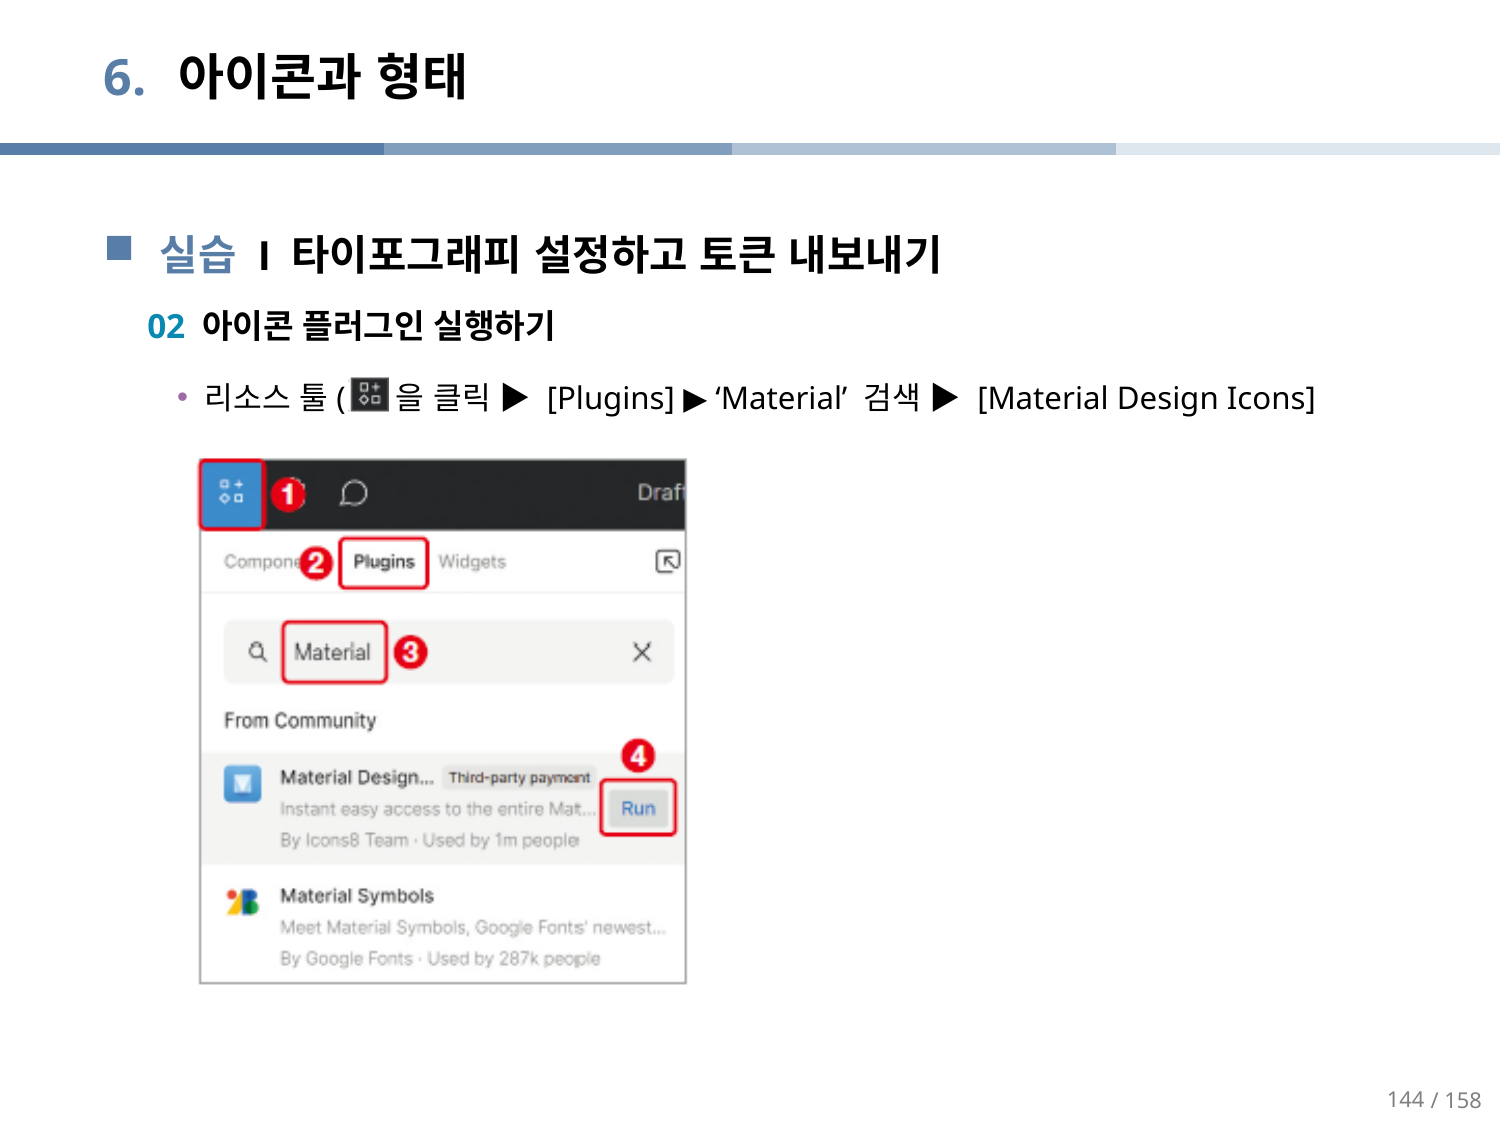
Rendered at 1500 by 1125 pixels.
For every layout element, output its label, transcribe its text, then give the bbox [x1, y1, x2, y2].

picture [348, 373, 390, 415]
picture [182, 432, 706, 1018]
title 아이콘과 형태 [88, 30, 1211, 121]
text_box 실습 I 타이포그래피 설정하고 토큰 내보내기 02 아이콘 플러그인 실행하기 리소스 툴( )을 클릭 ▶ [Plugins] ▶ ‘Material’ 검색 ▶ [Material Design Icons] [88, 196, 1436, 1083]
